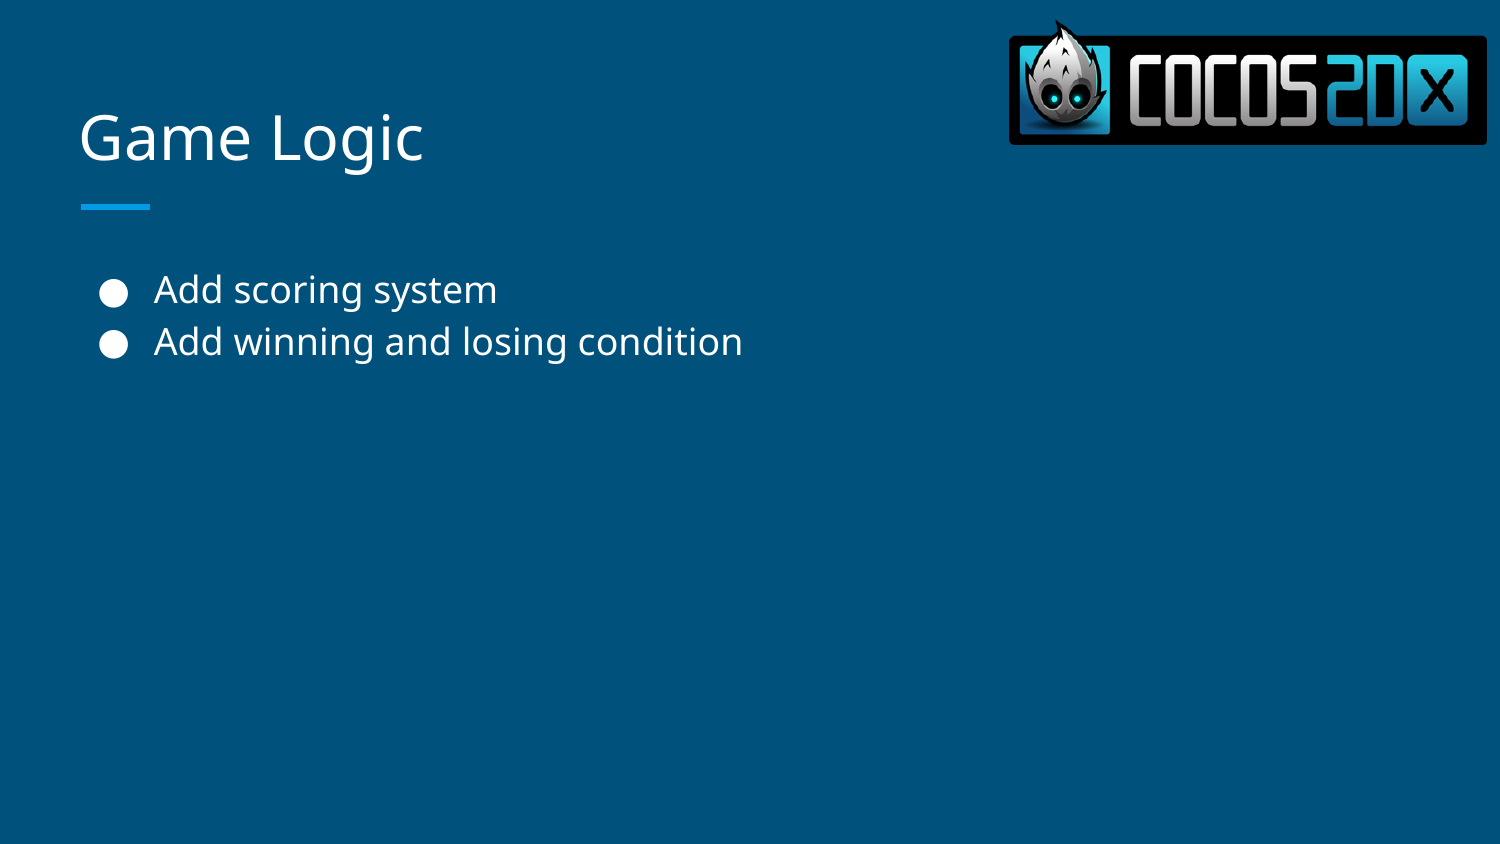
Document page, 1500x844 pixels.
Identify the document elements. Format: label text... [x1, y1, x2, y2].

title Game Logic [63, 75, 1437, 188]
list Add scoring system Add winning and losing condition [63, 244, 1437, 750]
picture [1010, 24, 1486, 144]
